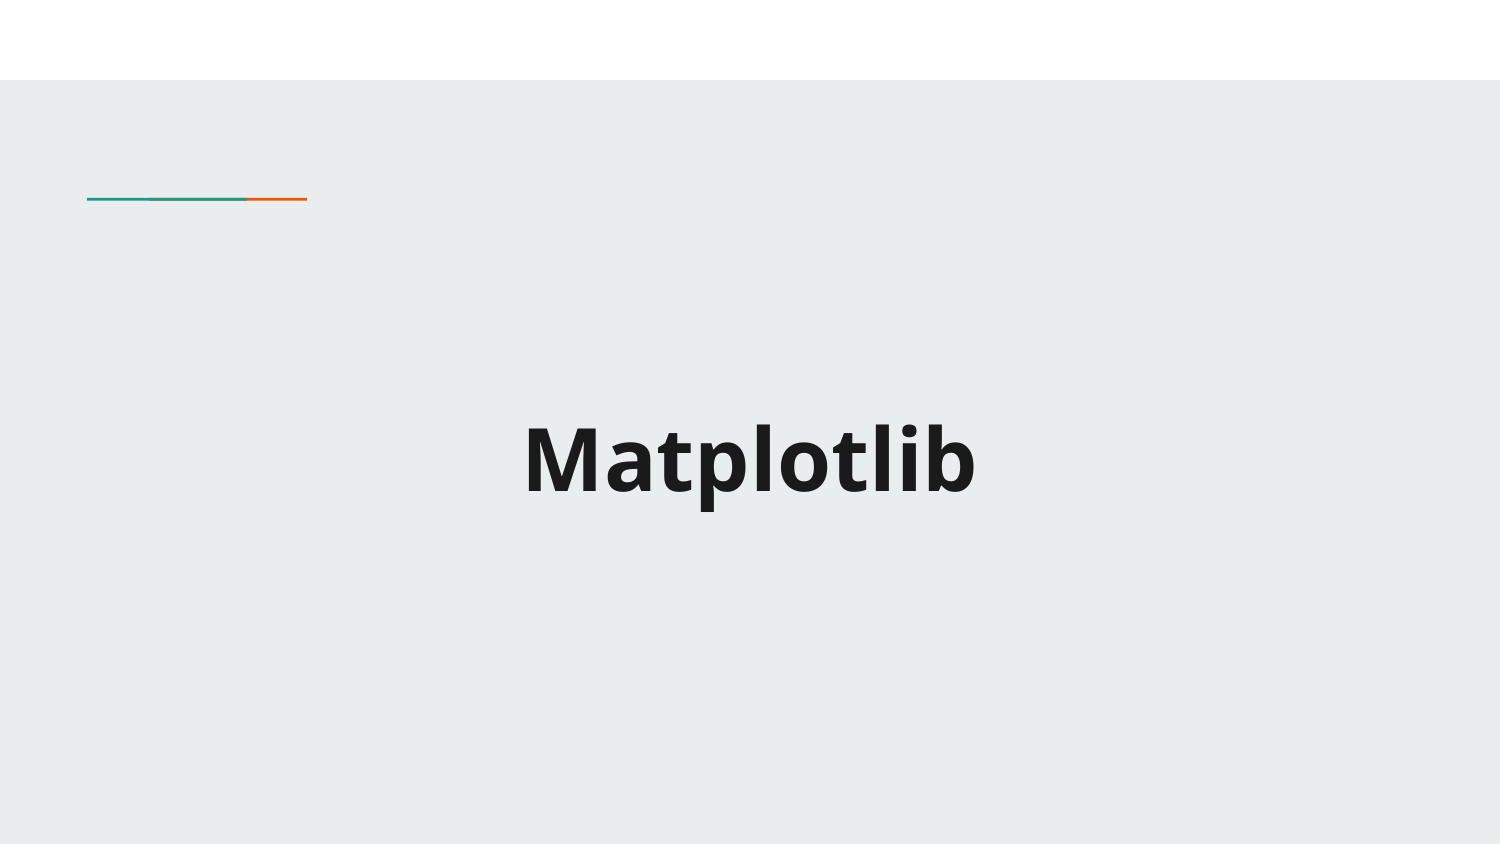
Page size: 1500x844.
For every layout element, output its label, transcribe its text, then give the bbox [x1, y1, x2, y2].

title Matplotlib [119, 388, 1381, 662]
